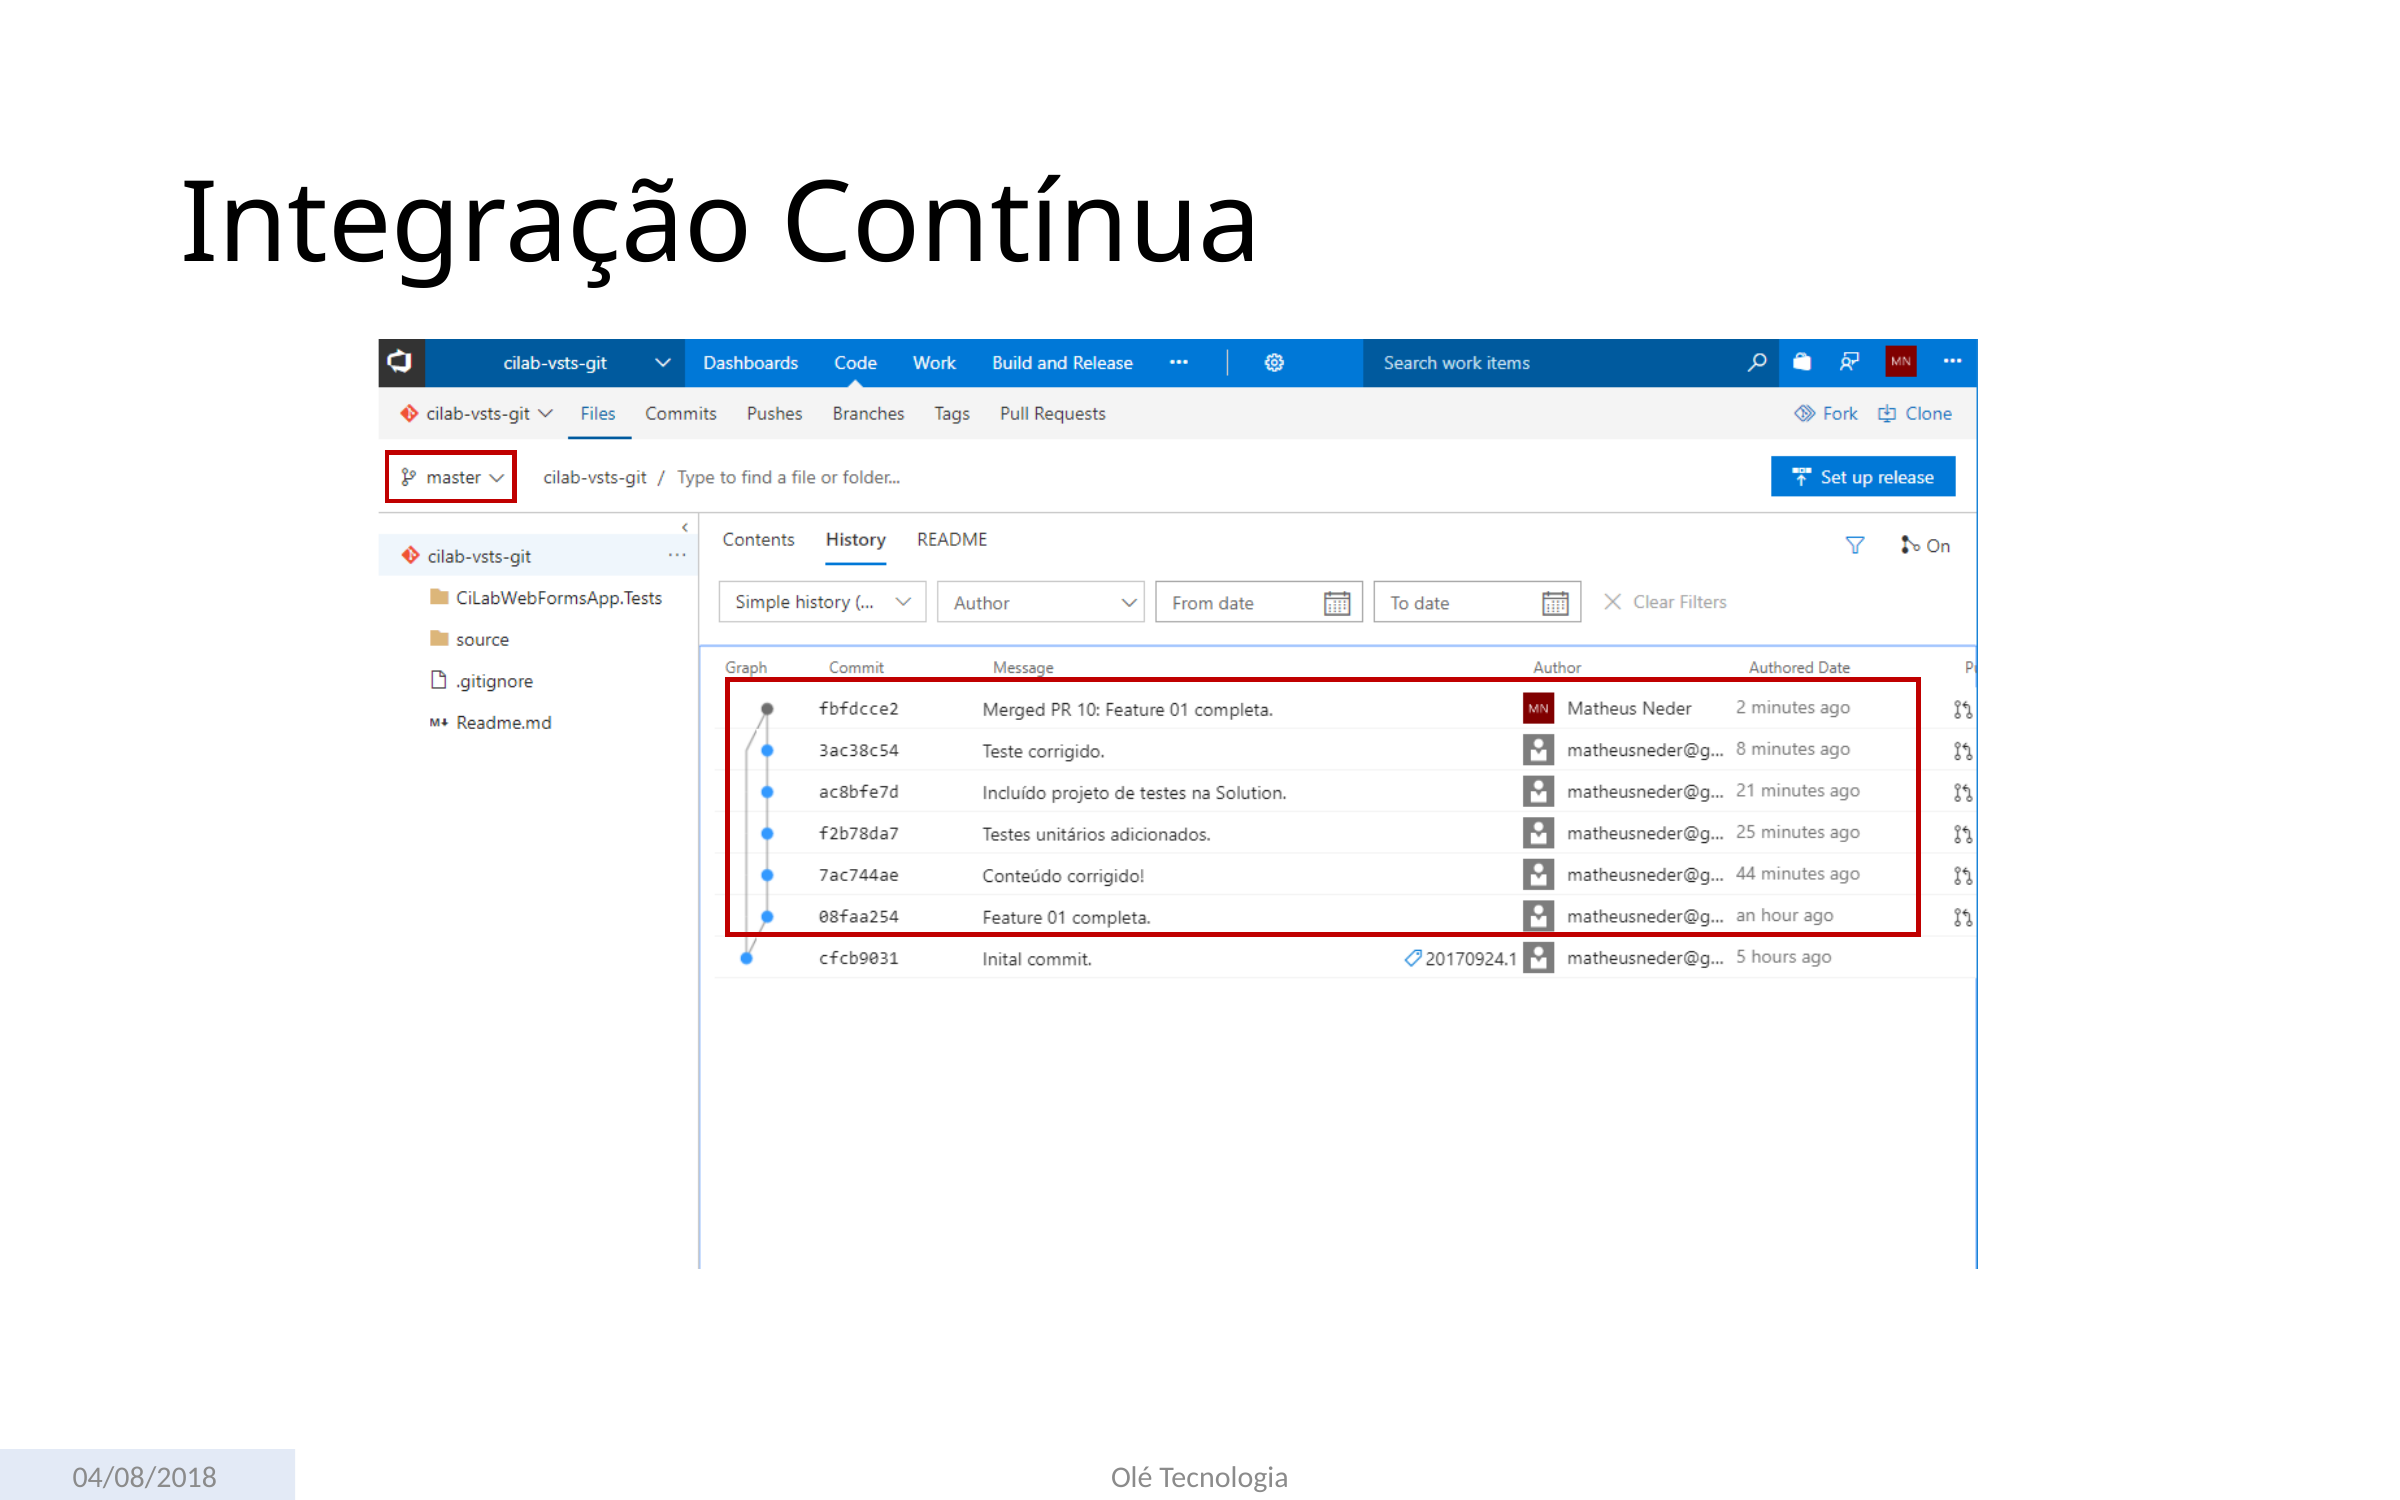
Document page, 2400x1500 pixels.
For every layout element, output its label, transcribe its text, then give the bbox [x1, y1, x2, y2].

picture [378, 339, 1984, 1269]
footer Olé Tecnologia [795, 1435, 1605, 1500]
title Integração Contínua [165, 79, 2235, 370]
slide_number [57, 1435, 598, 1500]
